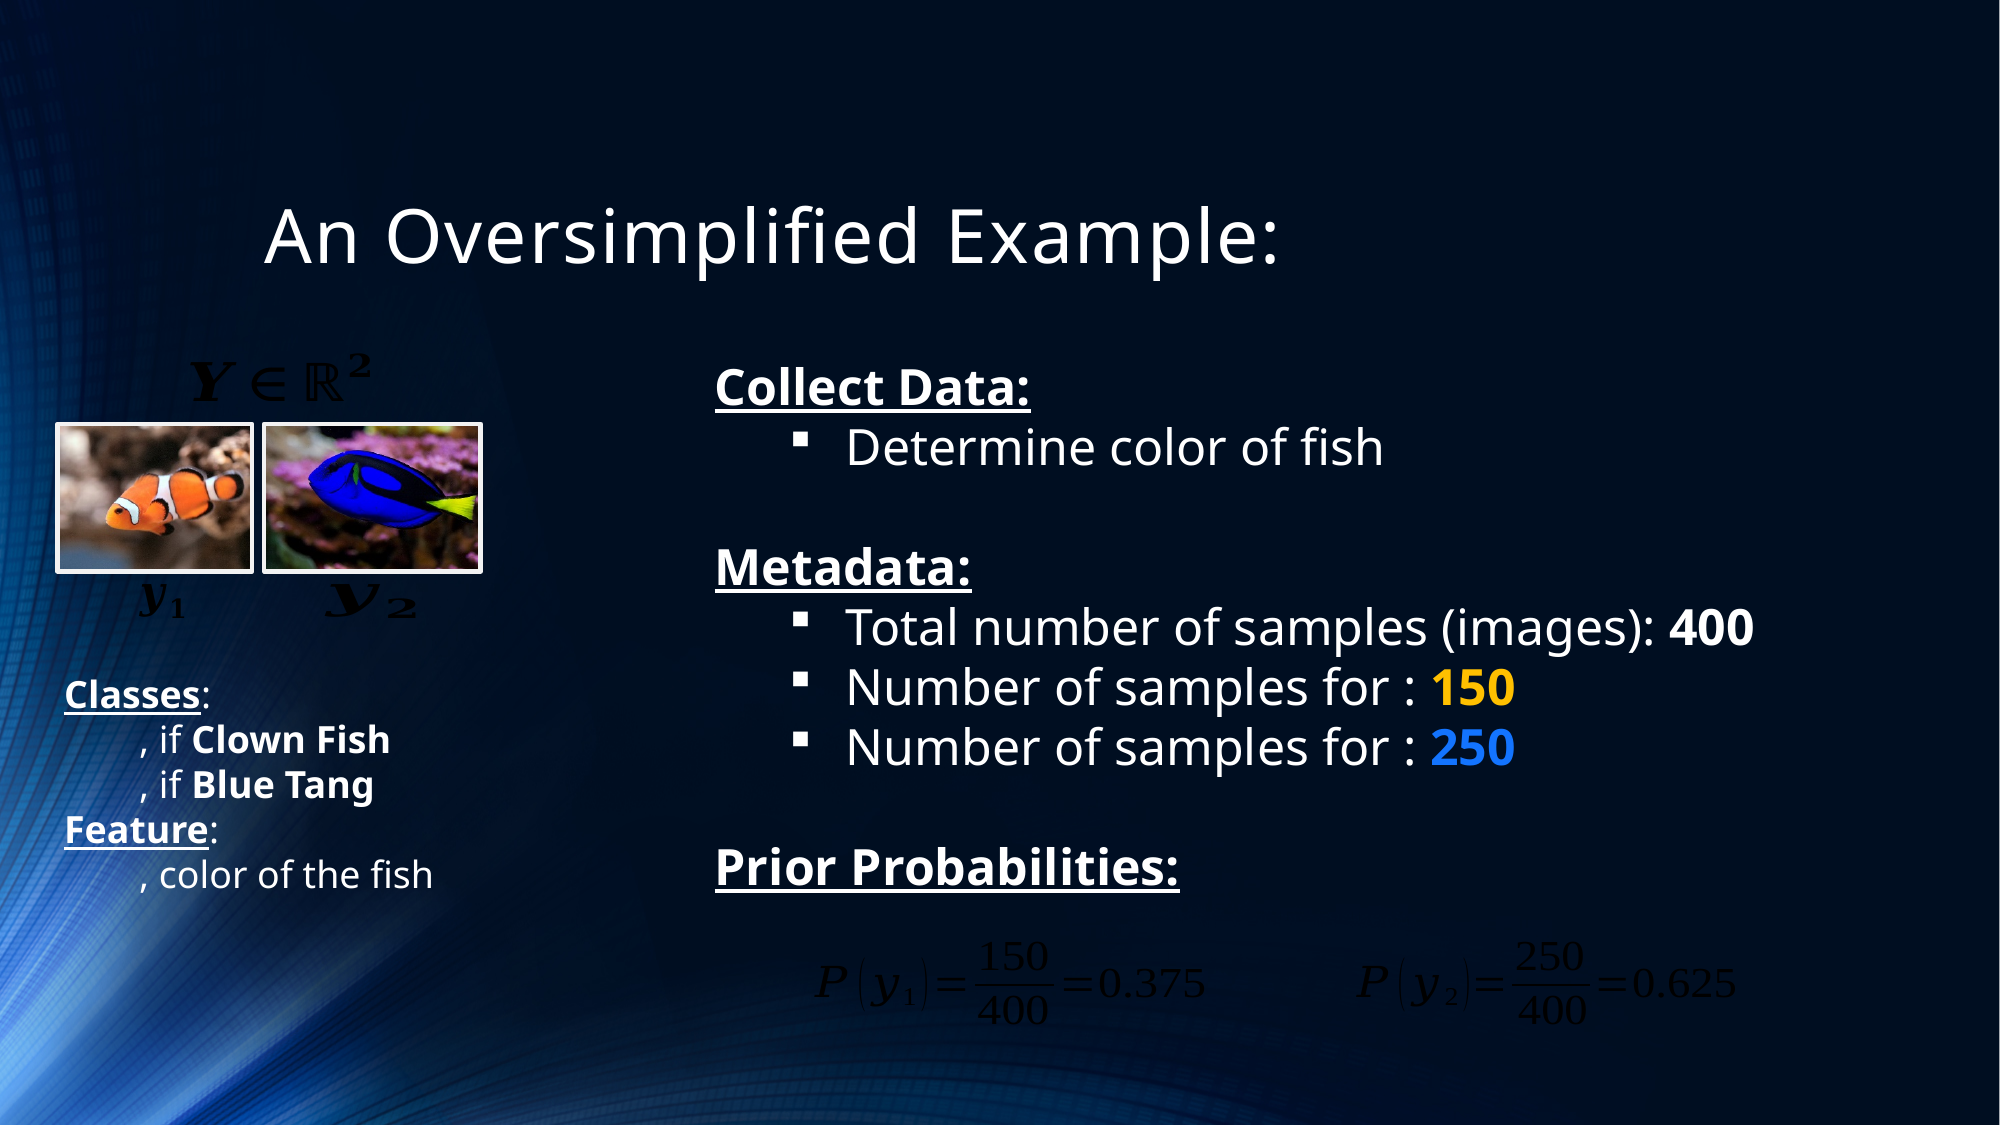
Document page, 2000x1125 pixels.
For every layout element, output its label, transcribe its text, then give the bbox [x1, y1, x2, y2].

title An Oversimplified Example: [249, 62, 1750, 288]
picture [0, 0, 2000, 1125]
